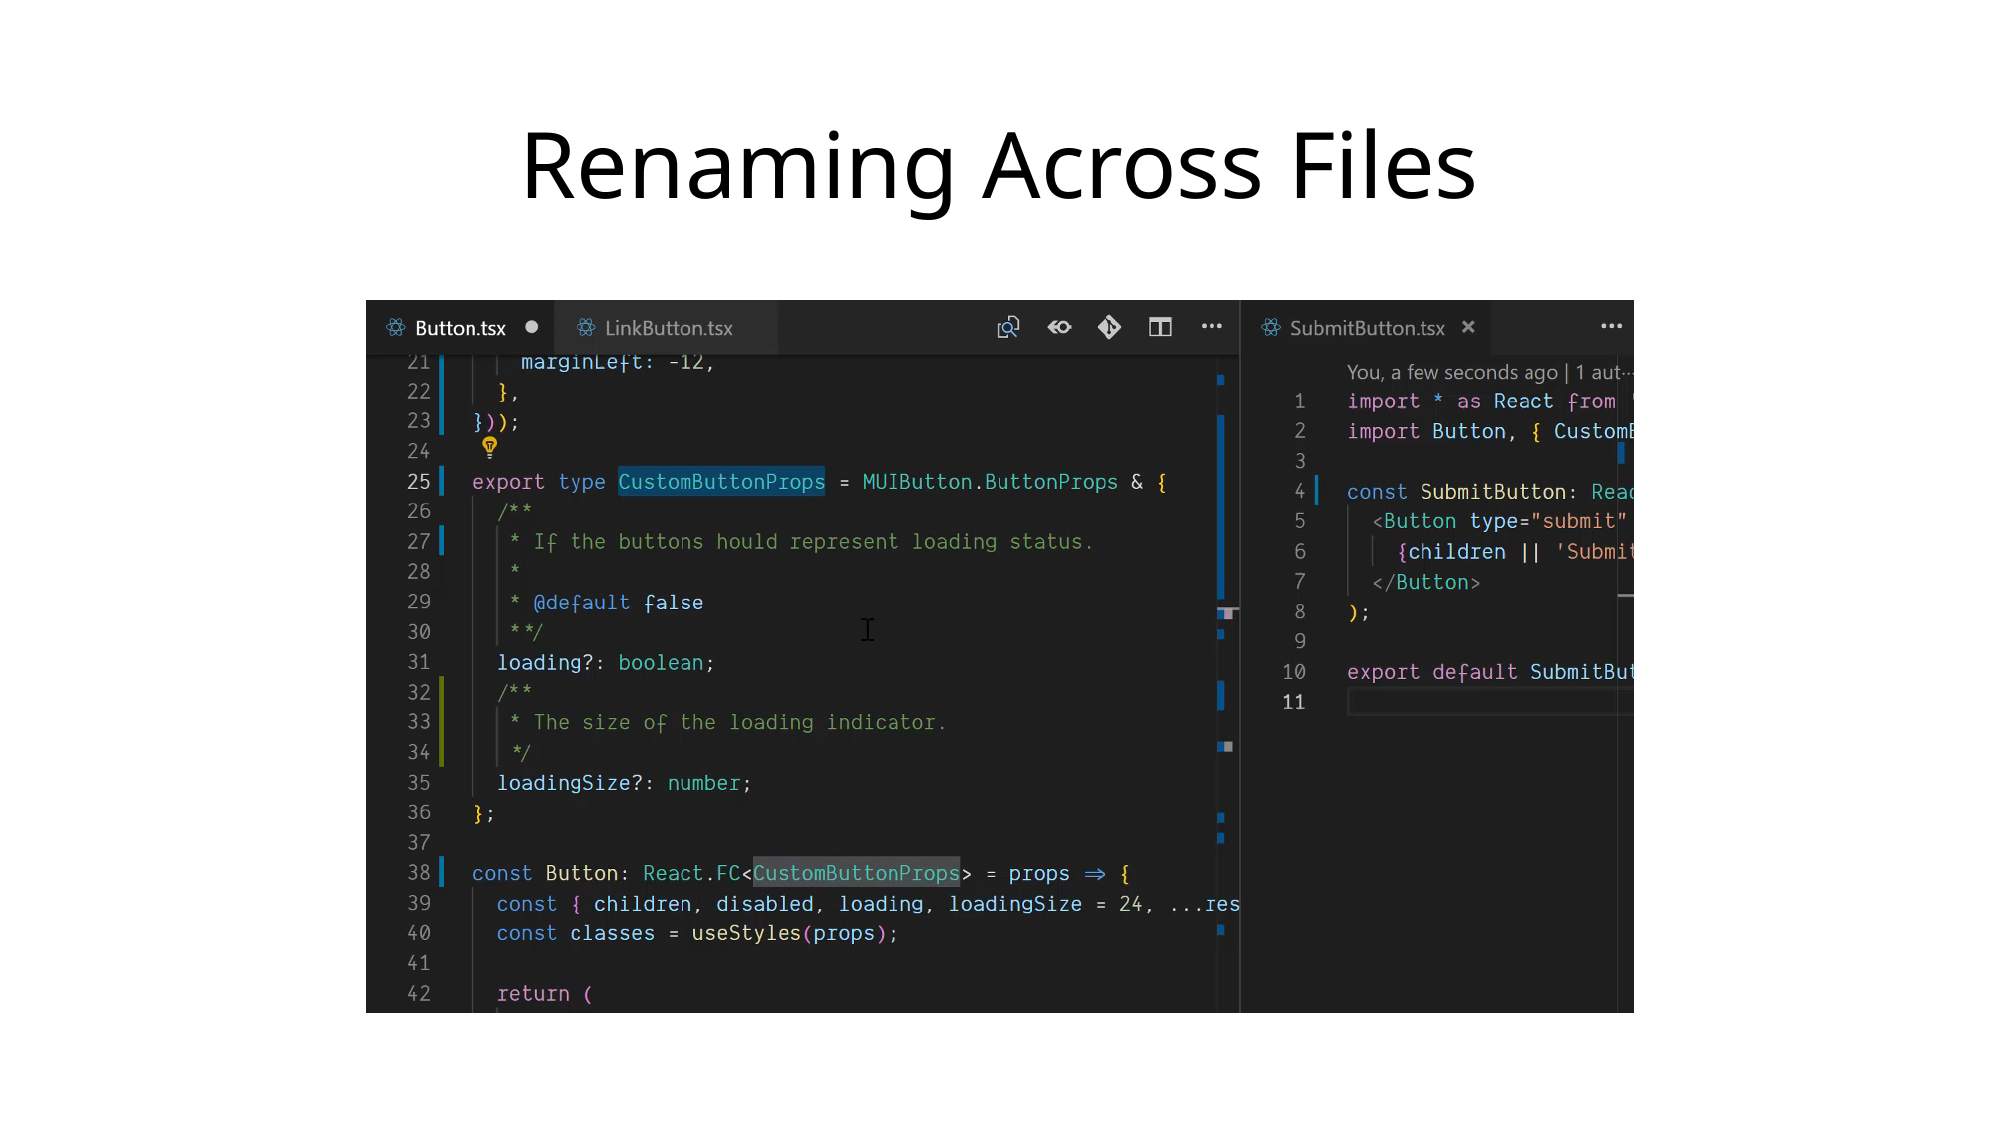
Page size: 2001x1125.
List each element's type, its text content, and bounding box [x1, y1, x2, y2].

title Renaming Across Files [137, 59, 1863, 278]
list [365, 299, 1635, 1014]
